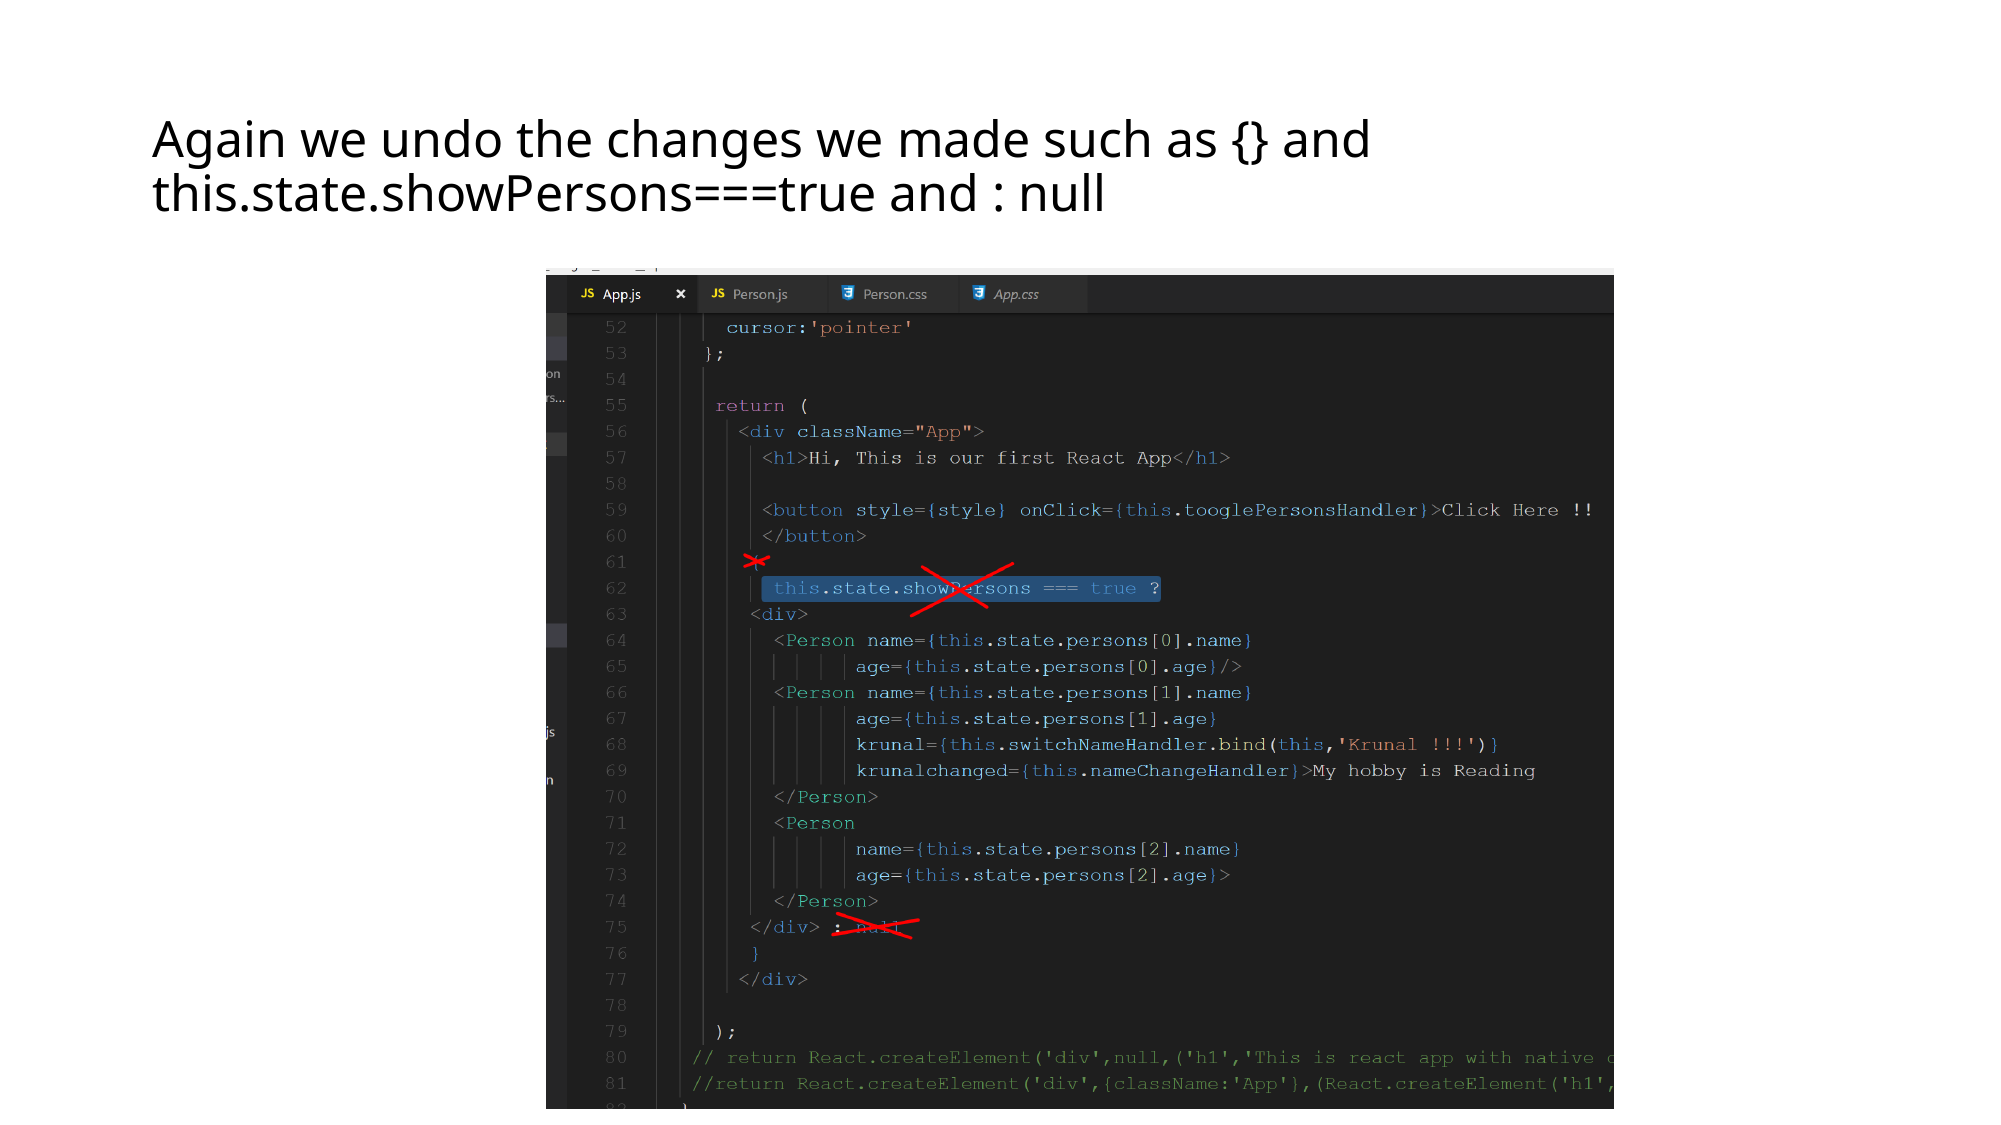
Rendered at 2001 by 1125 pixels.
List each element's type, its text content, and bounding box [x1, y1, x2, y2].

title Again we undo the changes we made such as {} and this.state.showPersons===true and : null [137, 59, 1863, 278]
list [546, 268, 1614, 1109]
